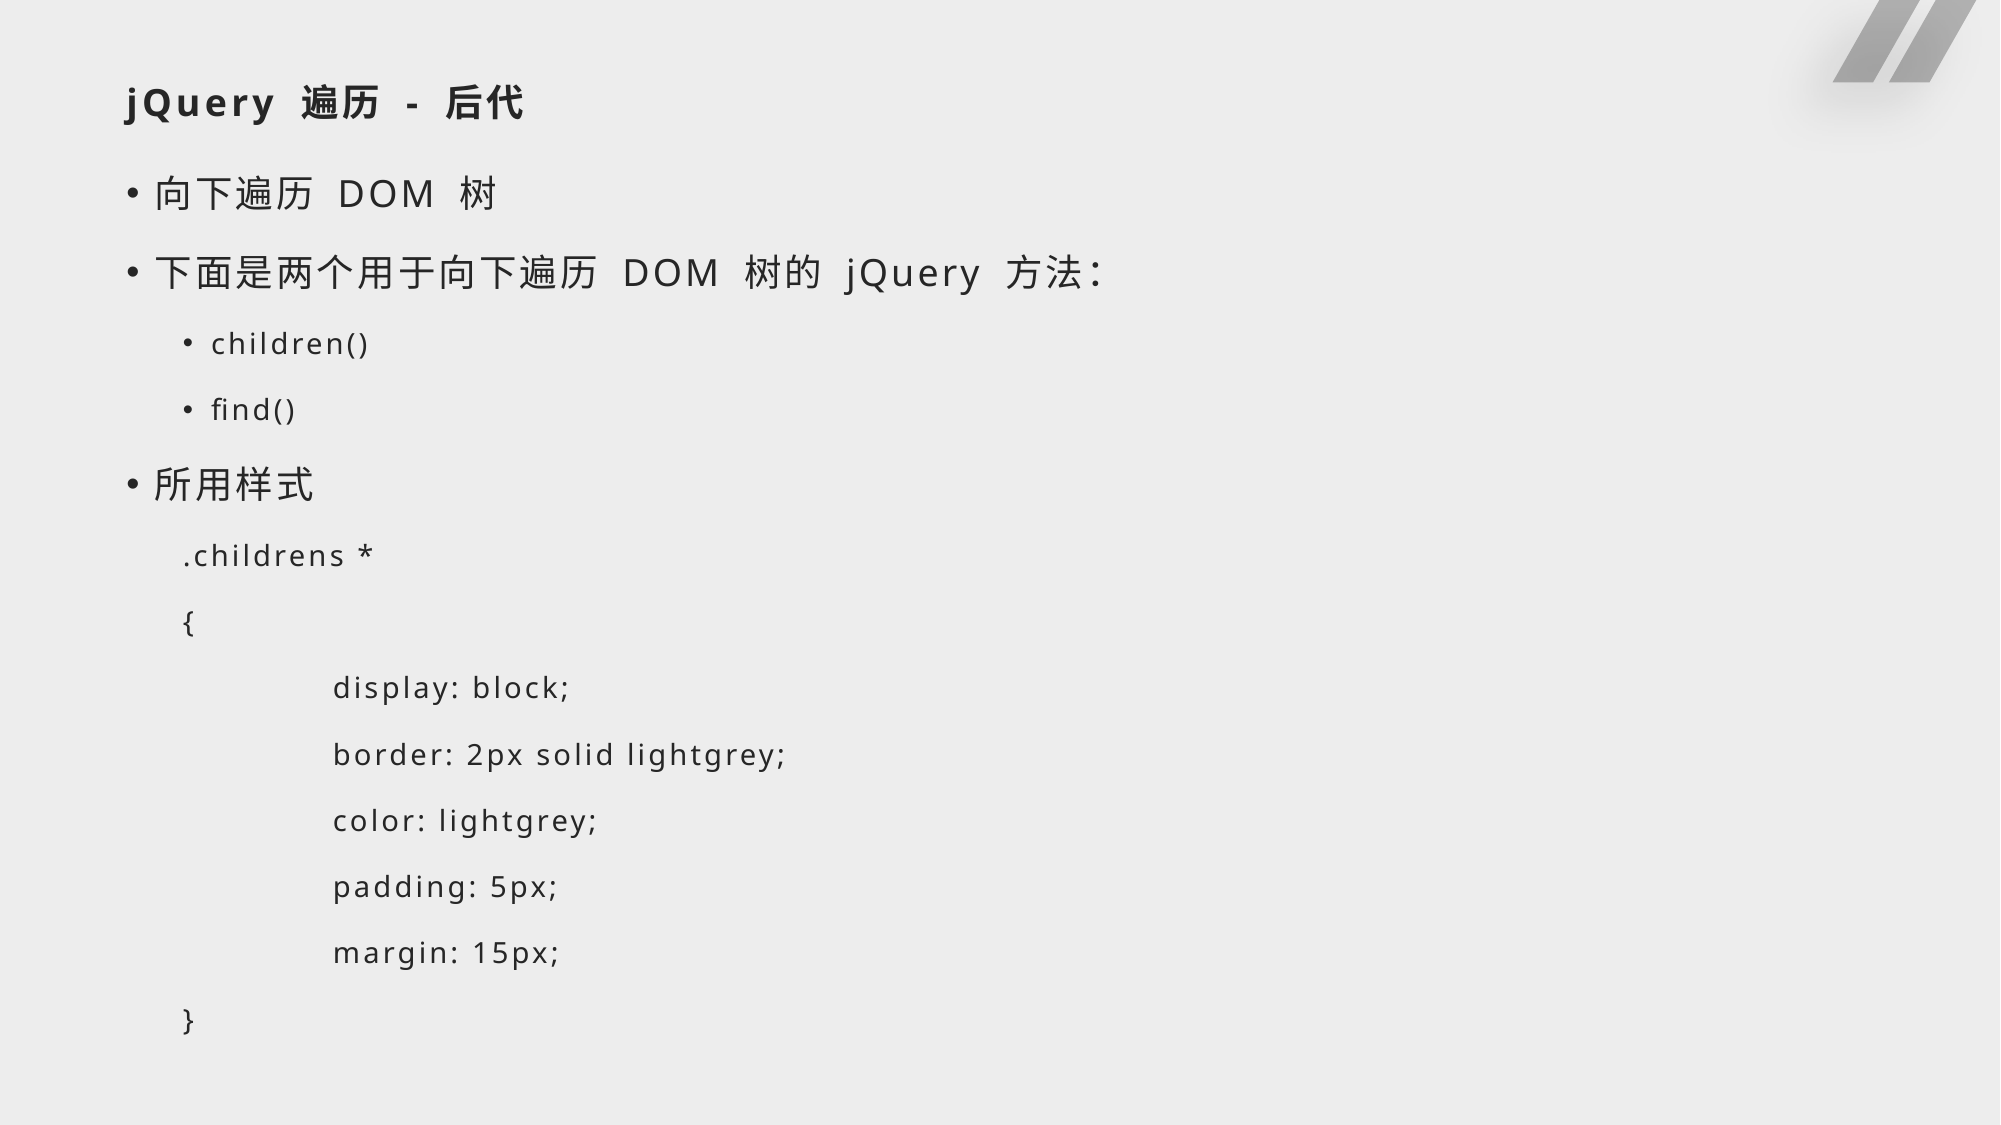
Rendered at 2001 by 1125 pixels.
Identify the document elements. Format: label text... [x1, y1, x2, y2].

title jQuery 遍历 - 后代 [109, 72, 1891, 146]
list 向下遍历 DOM 树 下面是两个用于向下遍历 DOM 树的 jQuery 方法： children() find() 所用样式 .childrens * { display: block; border: 2px solid lightgrey; color: lightgrey; padding: 5px; margin: 15px; } [109, 156, 1891, 1041]
